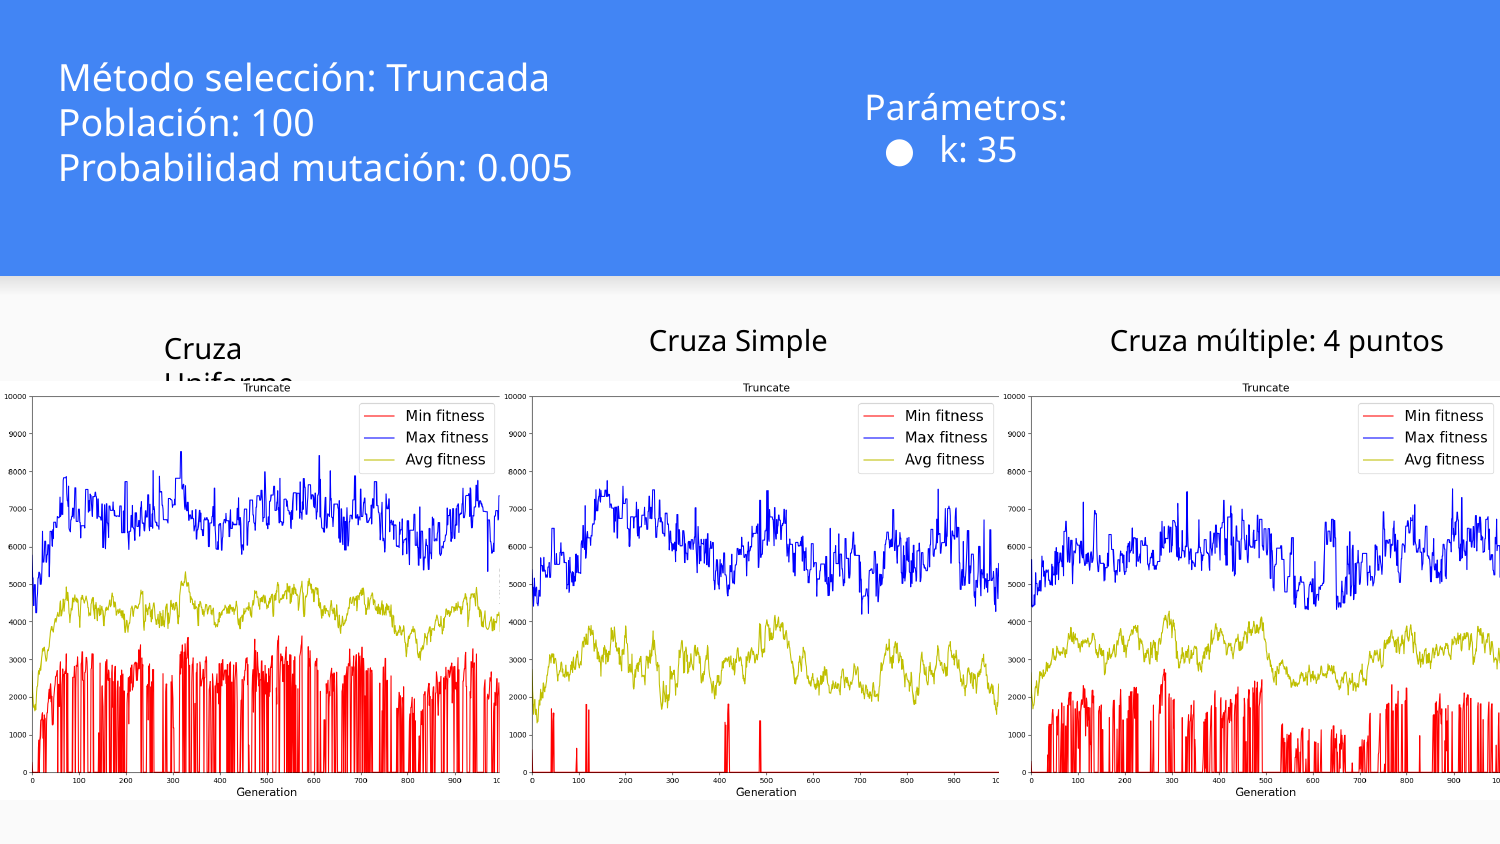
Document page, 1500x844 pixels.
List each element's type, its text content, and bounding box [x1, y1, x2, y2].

picture [0, 380, 1500, 801]
text_box Parámetros: k: 35 [849, 69, 1458, 185]
text_box Método selección: Truncada Población: 100 Probabilidad mutación: 0.005 [42, 38, 783, 204]
text_box Cruza Uniforme [148, 315, 387, 379]
text_box Cruza Simple [633, 307, 857, 373]
text_box Cruza múltiple: 4 puntos [1094, 307, 1468, 373]
